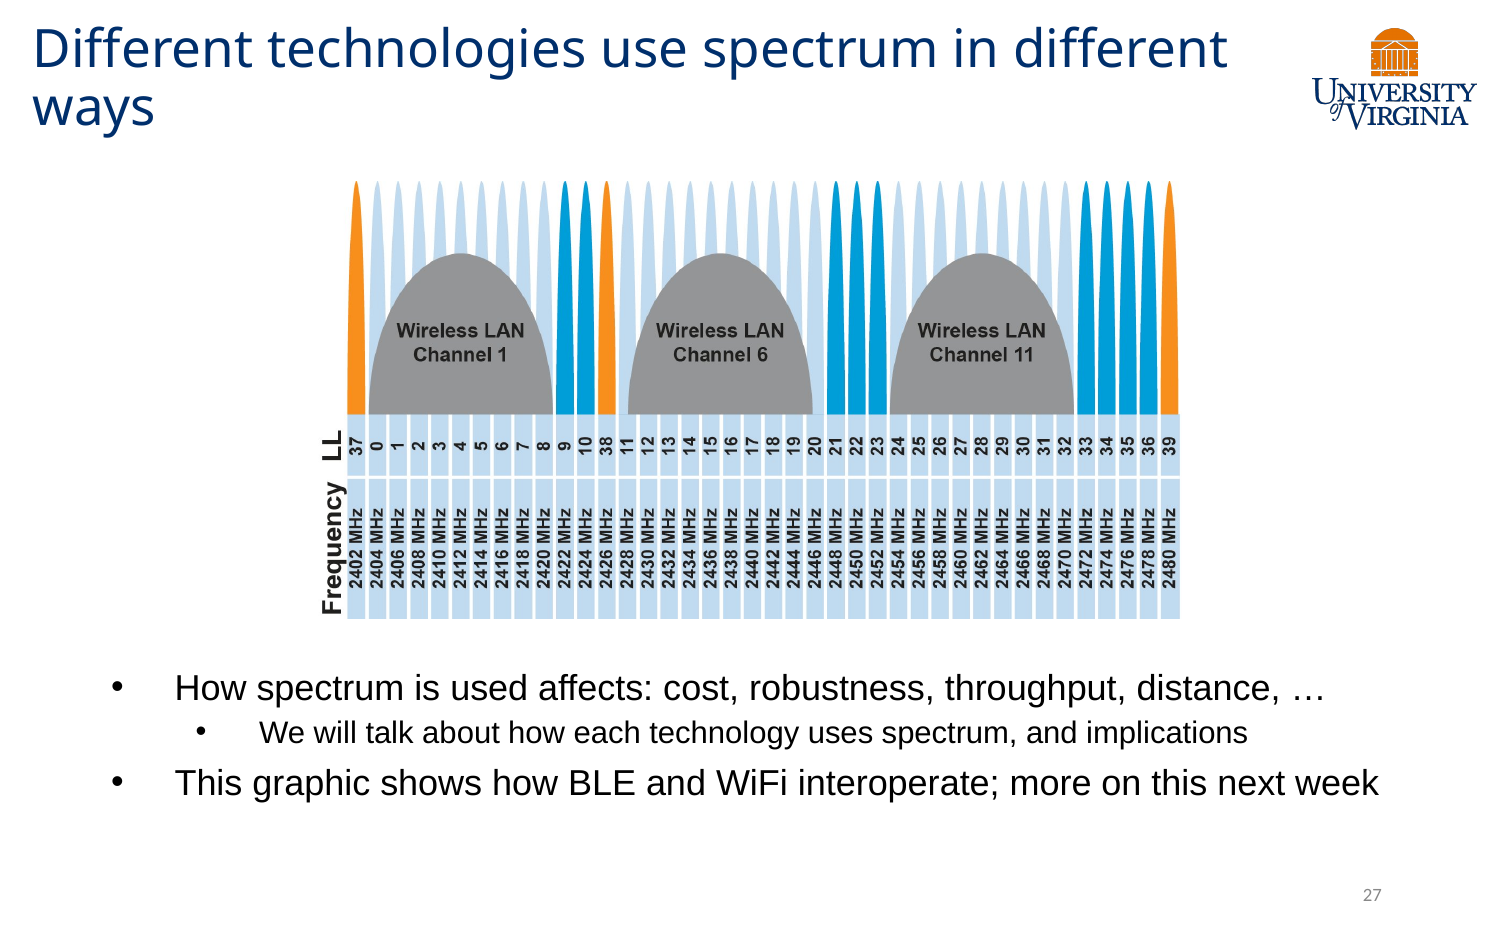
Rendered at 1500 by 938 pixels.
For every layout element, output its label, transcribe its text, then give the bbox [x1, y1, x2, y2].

title Different technologies use spectrum in different ways [17, 14, 1297, 145]
picture [318, 181, 1182, 619]
slide_number 27 [1059, 868, 1397, 919]
picture [1312, 28, 1477, 130]
list How spectrum is used affects: cost, robustness, throughput, distance, … We will talk about how each technology uses spectrum, and implications This graphic shows how BLE and WiFi interoperate; more on this next week [75, 656, 1425, 835]
